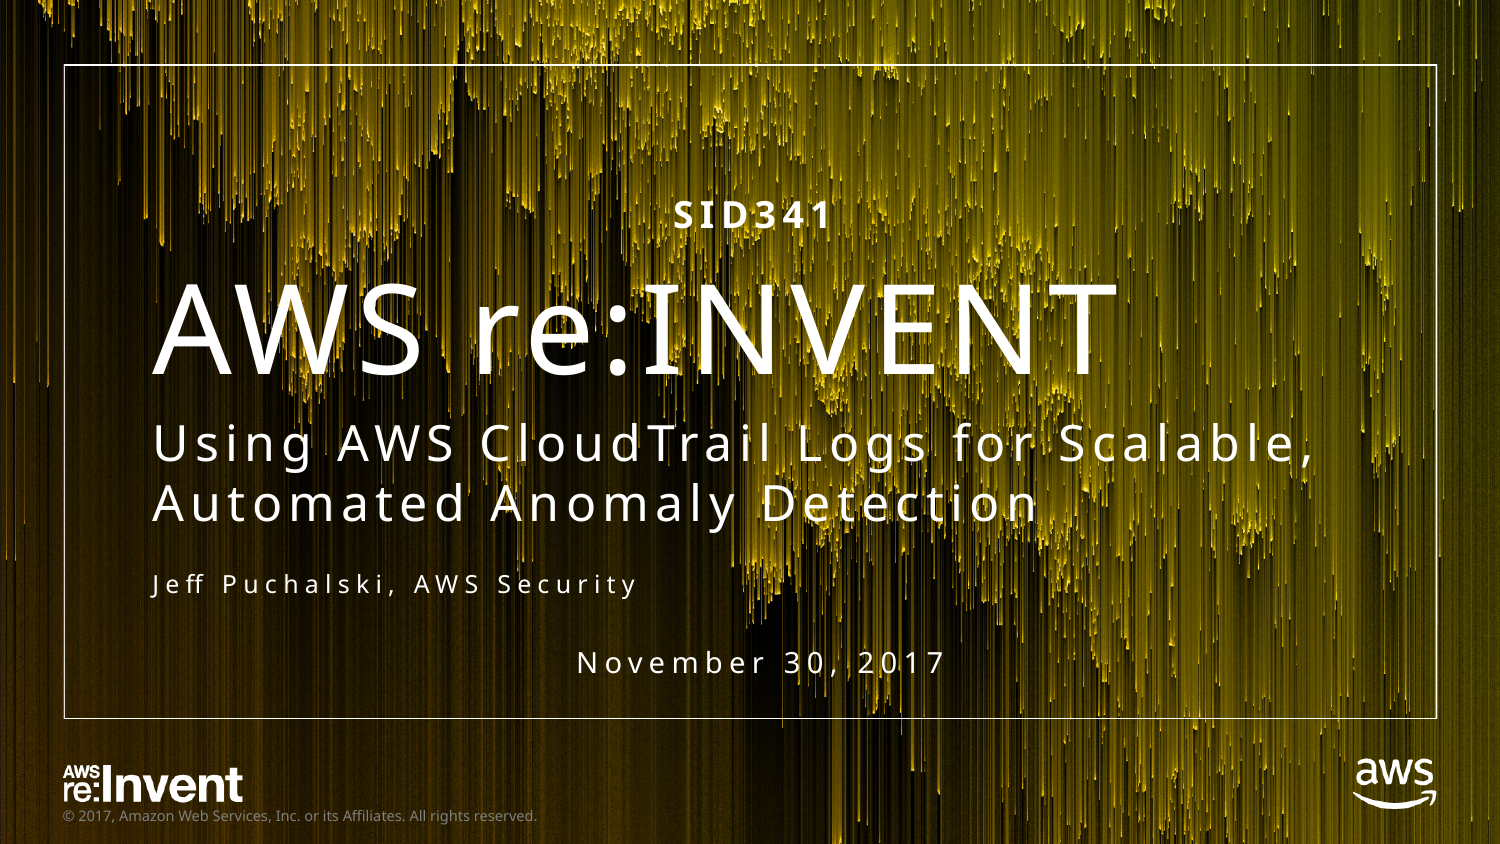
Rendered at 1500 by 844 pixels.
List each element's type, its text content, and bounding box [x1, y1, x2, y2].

list Using AWS CloudTrail Logs for Scalable, Automated Anomaly Detection [152, 411, 1352, 474]
text_box SID341 [152, 159, 1353, 237]
text_box November 30, 2017 [159, 602, 1360, 680]
list AWS re:INVENT [152, 249, 1352, 366]
list Jeff Puchalski, AWS Security [152, 568, 1352, 603]
picture [0, 0, 1500, 844]
